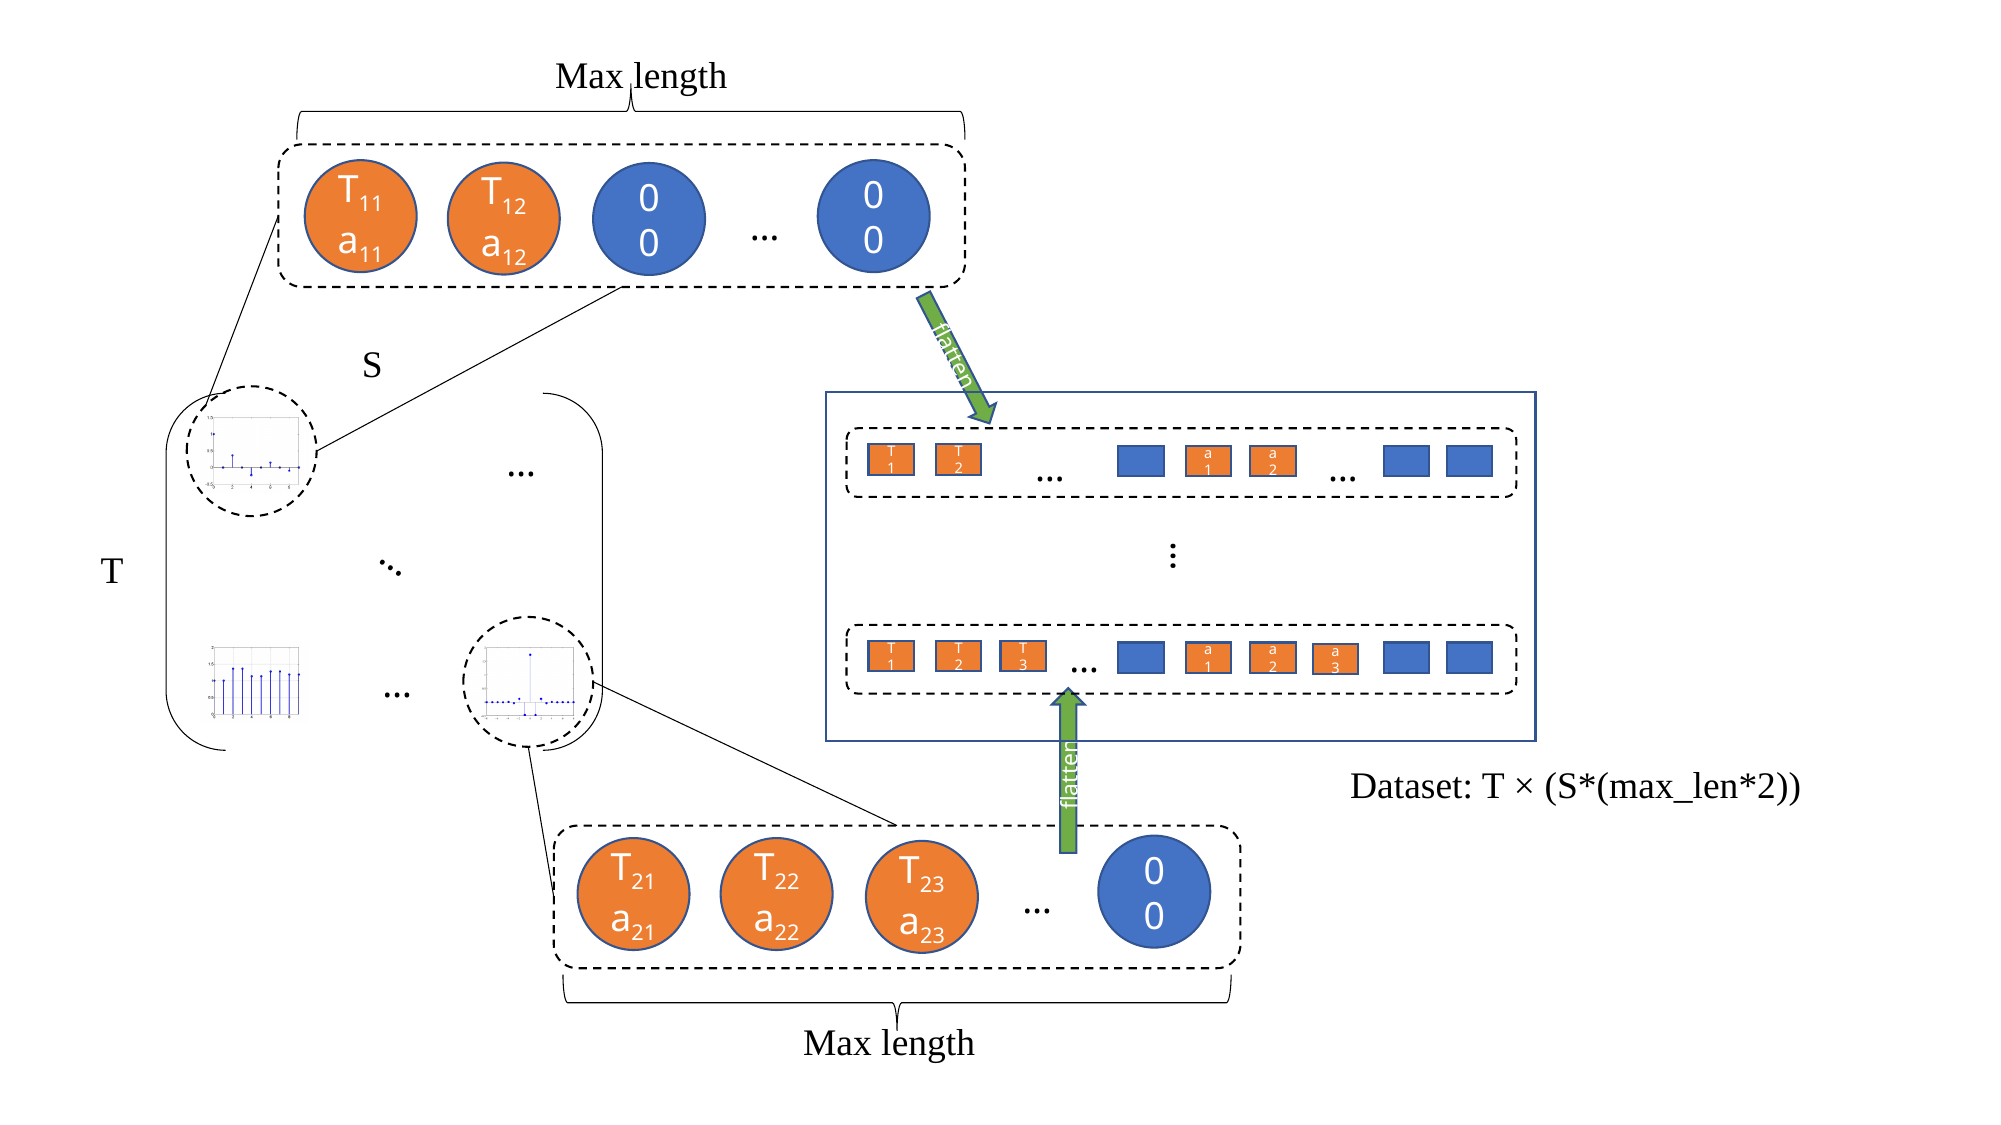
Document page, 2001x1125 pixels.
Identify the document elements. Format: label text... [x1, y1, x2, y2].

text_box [100, 44, 1241, 1072]
text_box Dataset: T × (S*(max_len*2)) [1335, 754, 1877, 814]
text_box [825, 391, 1536, 741]
